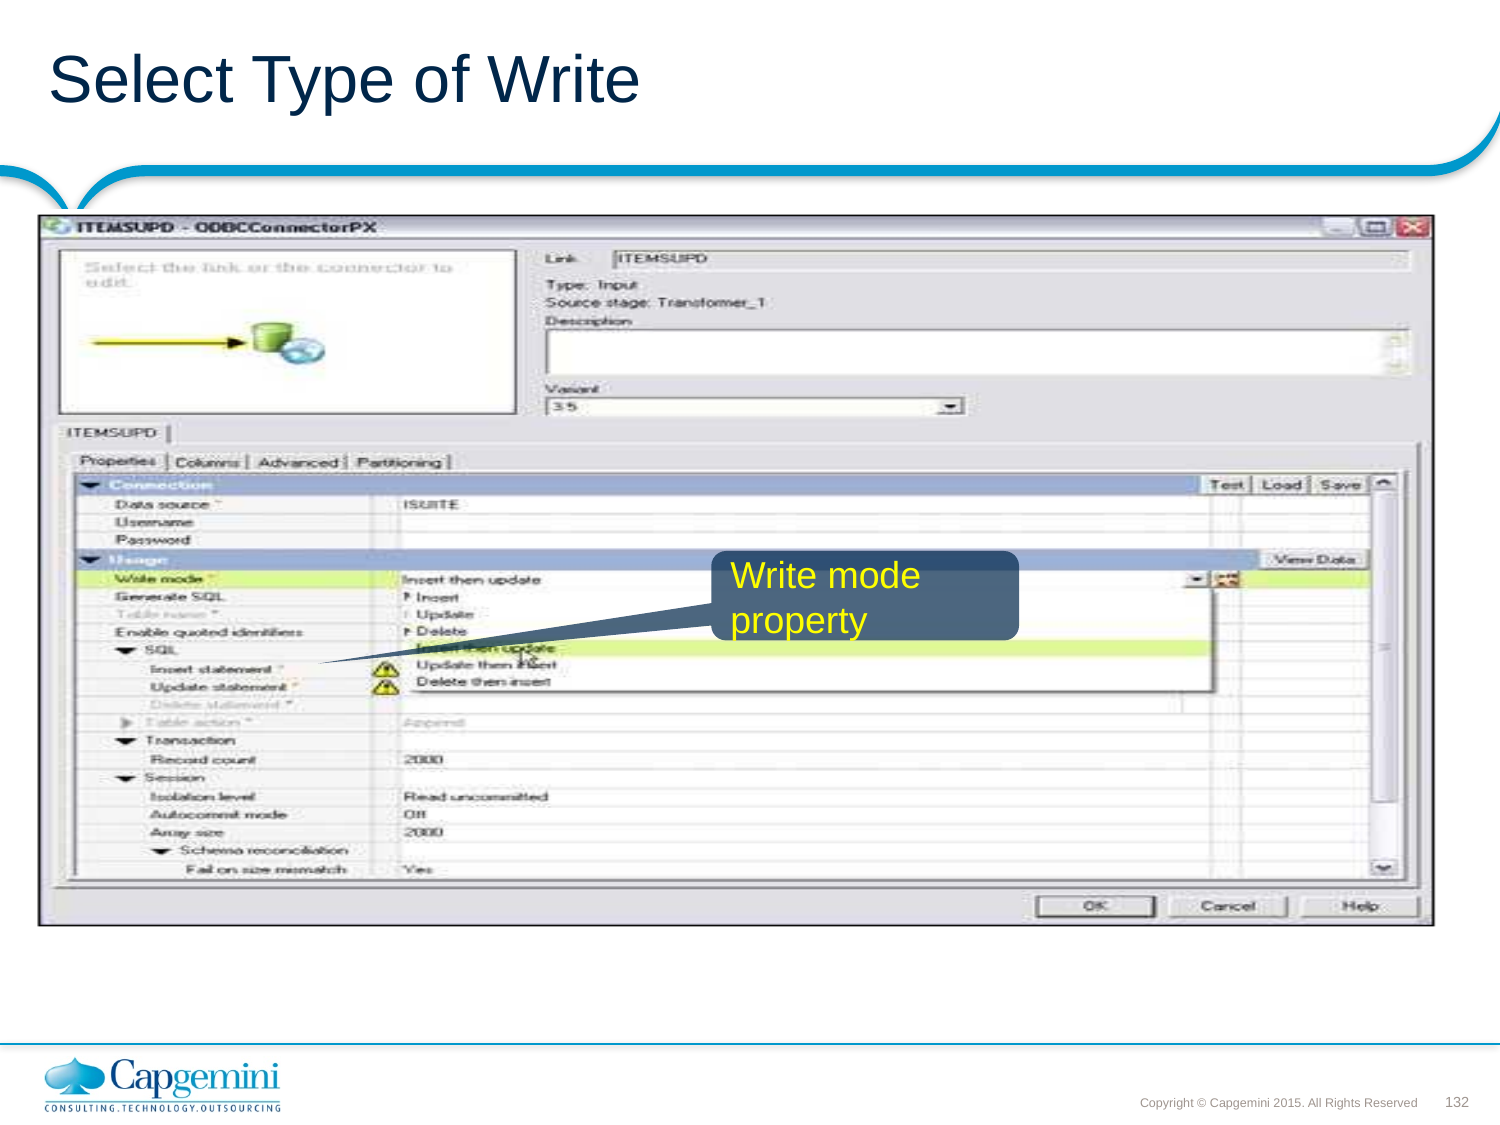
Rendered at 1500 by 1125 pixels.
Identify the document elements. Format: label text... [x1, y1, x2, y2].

title Select Type of Write [0, 0, 1500, 165]
picture [31, 209, 1443, 932]
picture [44, 1056, 281, 1113]
